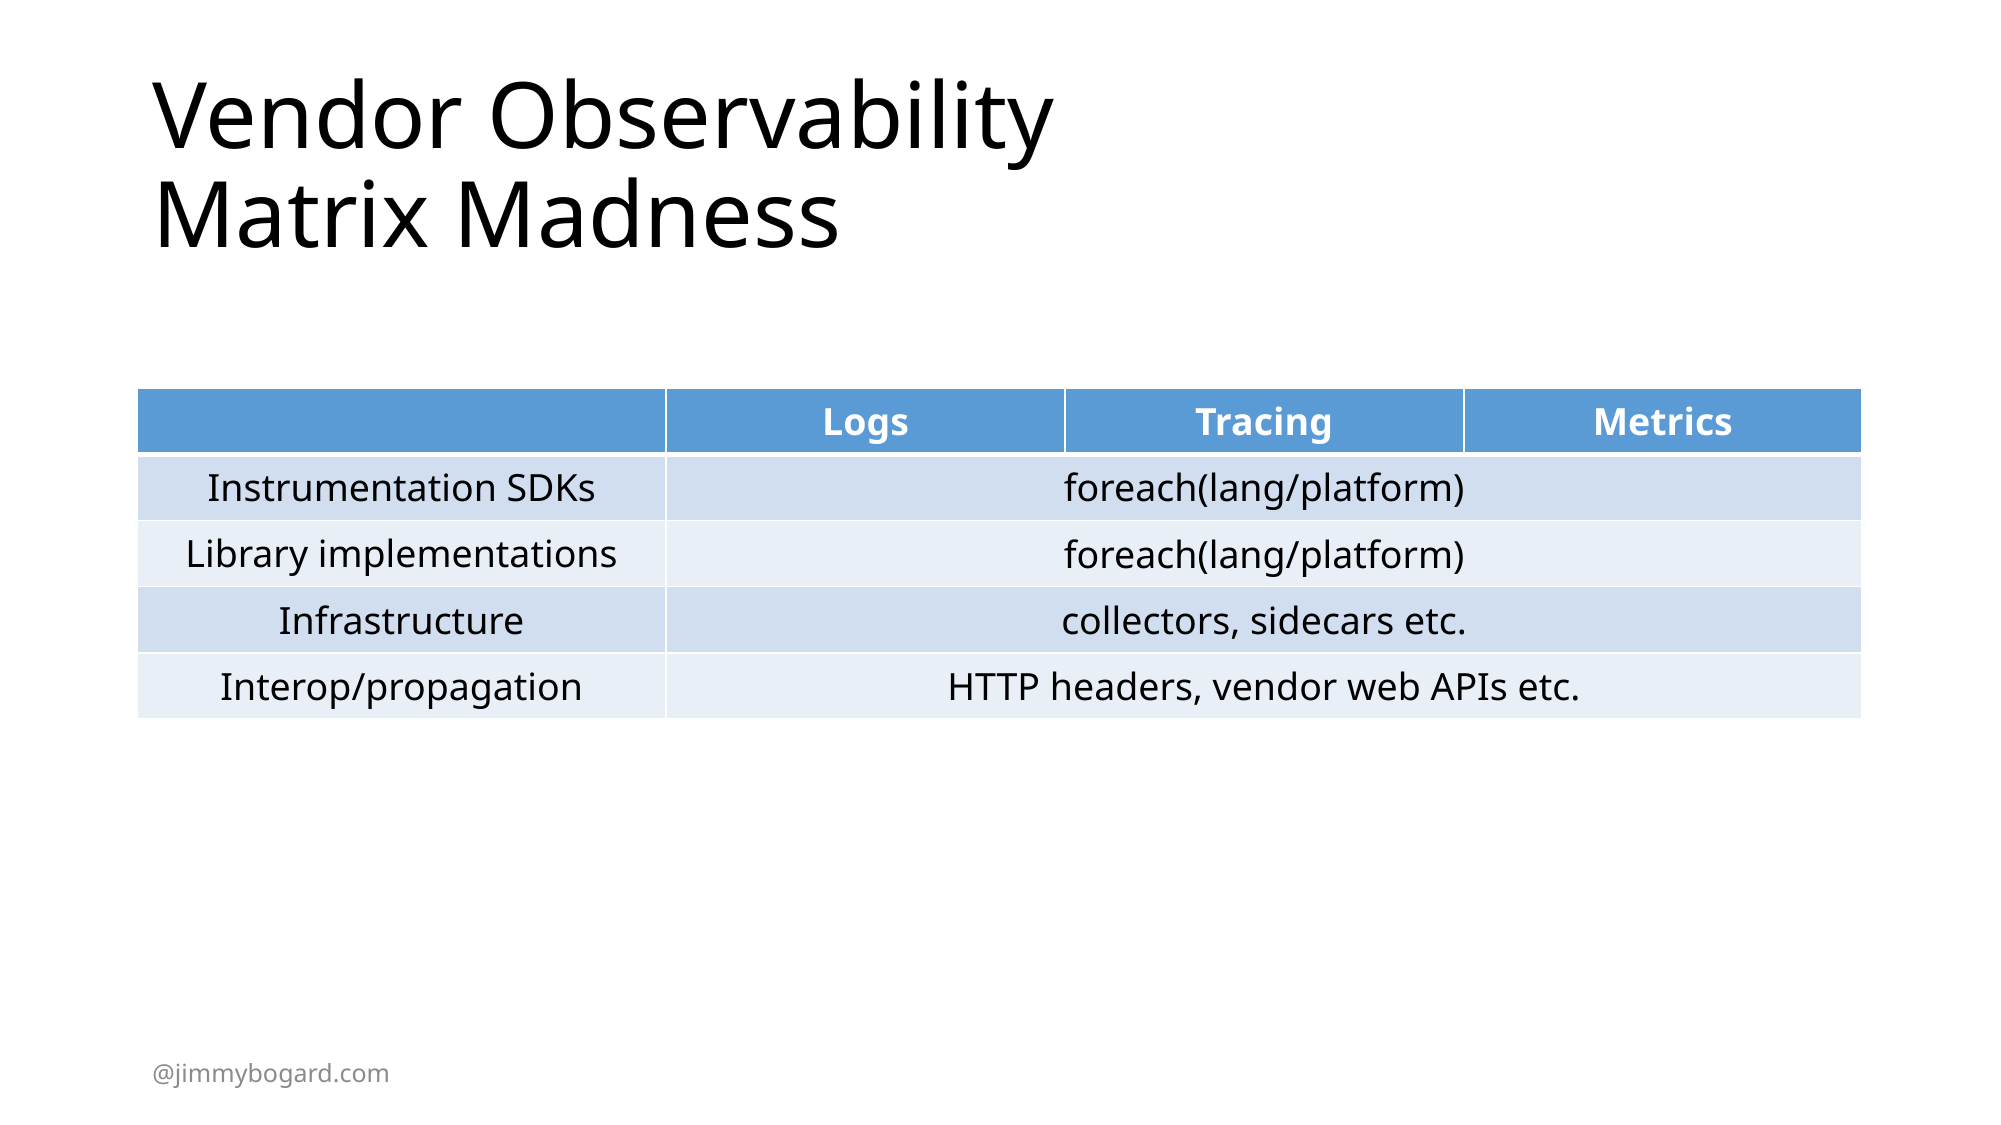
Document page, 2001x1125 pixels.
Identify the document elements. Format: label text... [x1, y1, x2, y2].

table_cell Interop/propagation [138, 654, 665, 718]
slide_number @jimmybogard.com [137, 1042, 588, 1103]
table_cell collectors, sidecars etc. [667, 587, 1861, 652]
table_header [138, 389, 665, 452]
table_cell Infrastructure [138, 587, 665, 652]
table_cell HTTP headers, vendor web APIs etc. [667, 654, 1861, 718]
table_header Tracing [1066, 389, 1463, 452]
table_cell foreach(lang/platform) [667, 521, 1861, 586]
table_cell Library implementations [138, 521, 665, 586]
table_cell foreach(lang/platform) [667, 457, 1861, 520]
table_header Logs [667, 389, 1064, 452]
table_cell Instrumentation SDKs [138, 457, 665, 520]
table_header Metrics [1465, 389, 1861, 452]
title Vendor Observability Matrix Madness [137, 59, 1863, 278]
